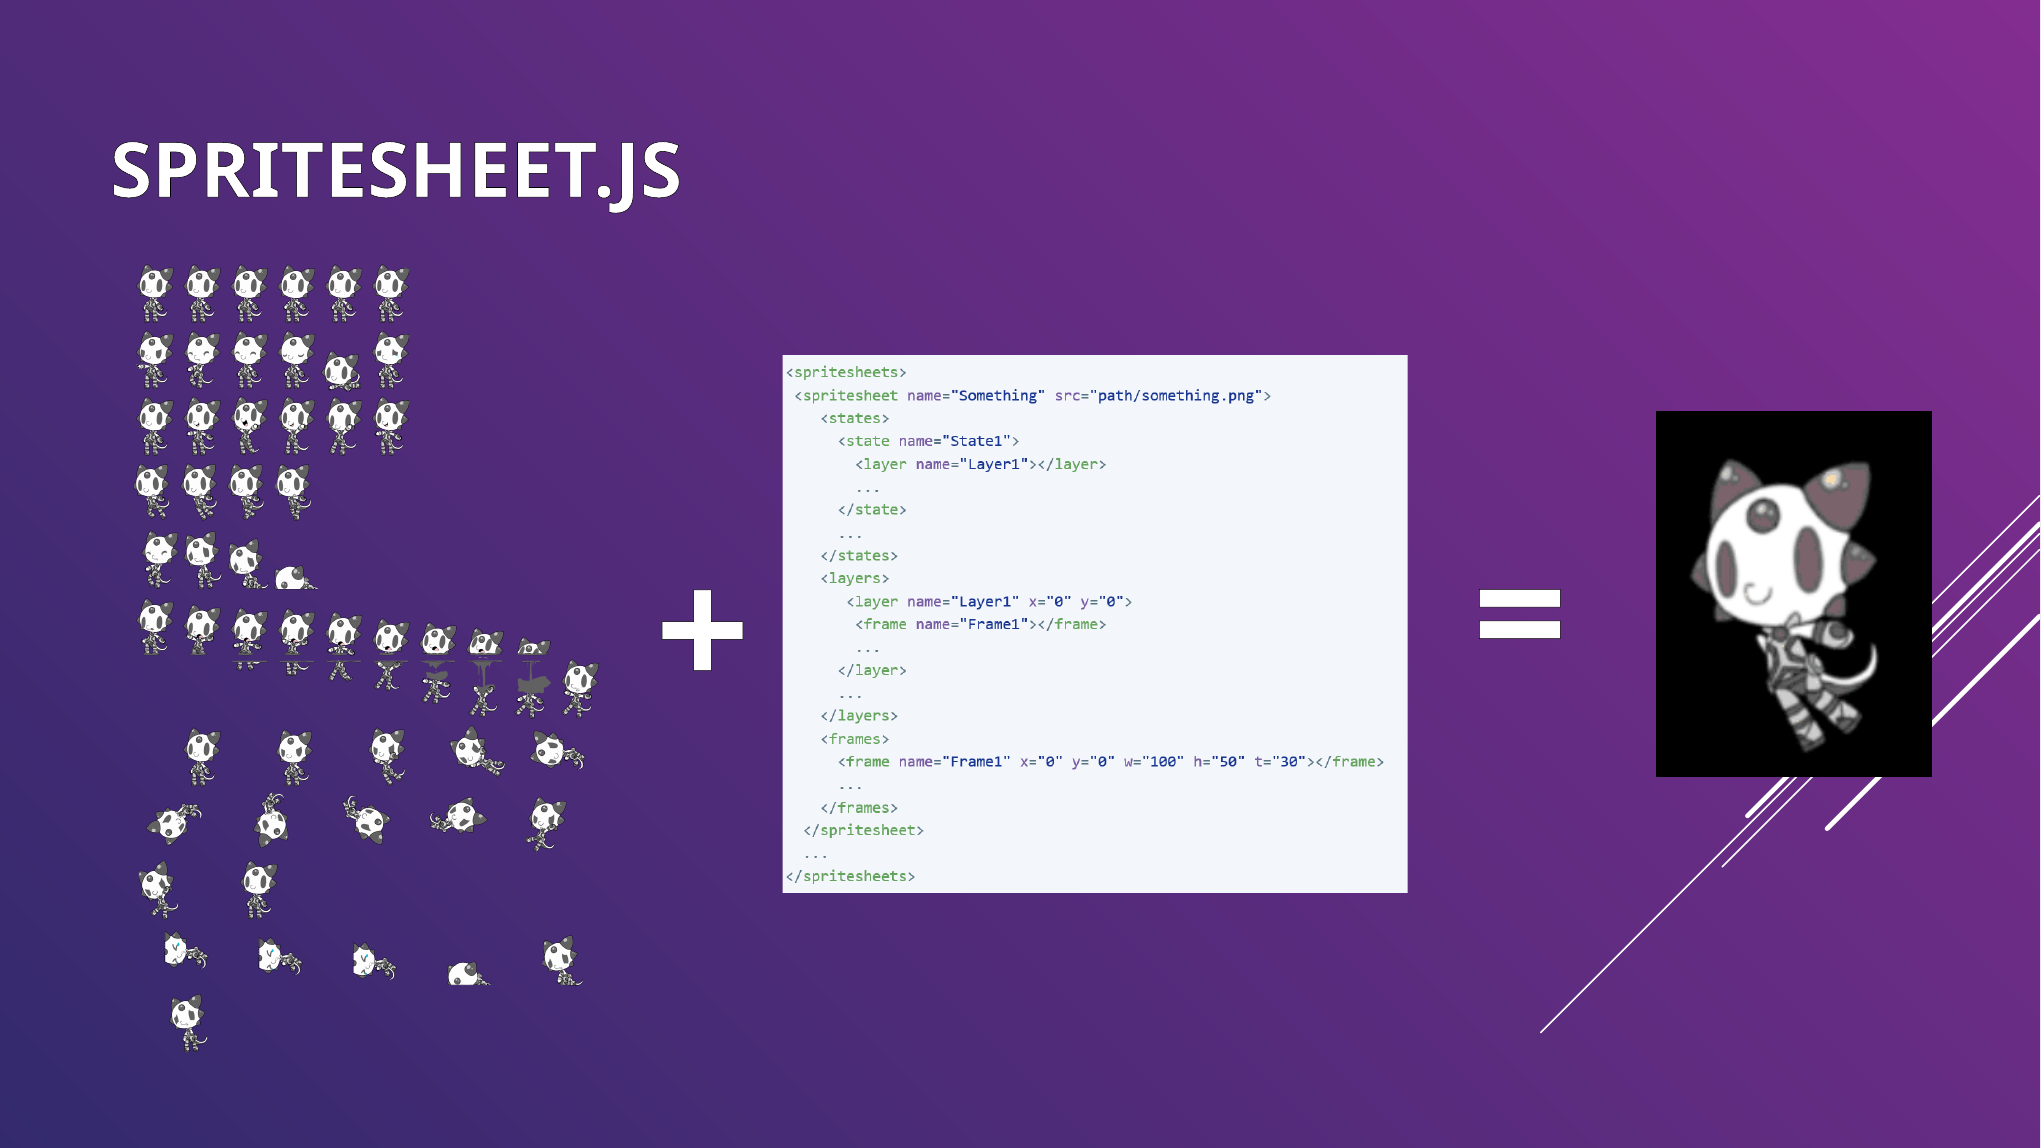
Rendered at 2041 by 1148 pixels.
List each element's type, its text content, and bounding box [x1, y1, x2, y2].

text_box + [640, 515, 782, 730]
picture [782, 354, 1408, 893]
title SPRITESHEET.JS [95, 40, 1524, 293]
text_box = [1457, 498, 1655, 714]
picture [1655, 410, 1932, 778]
picture [132, 260, 604, 1056]
